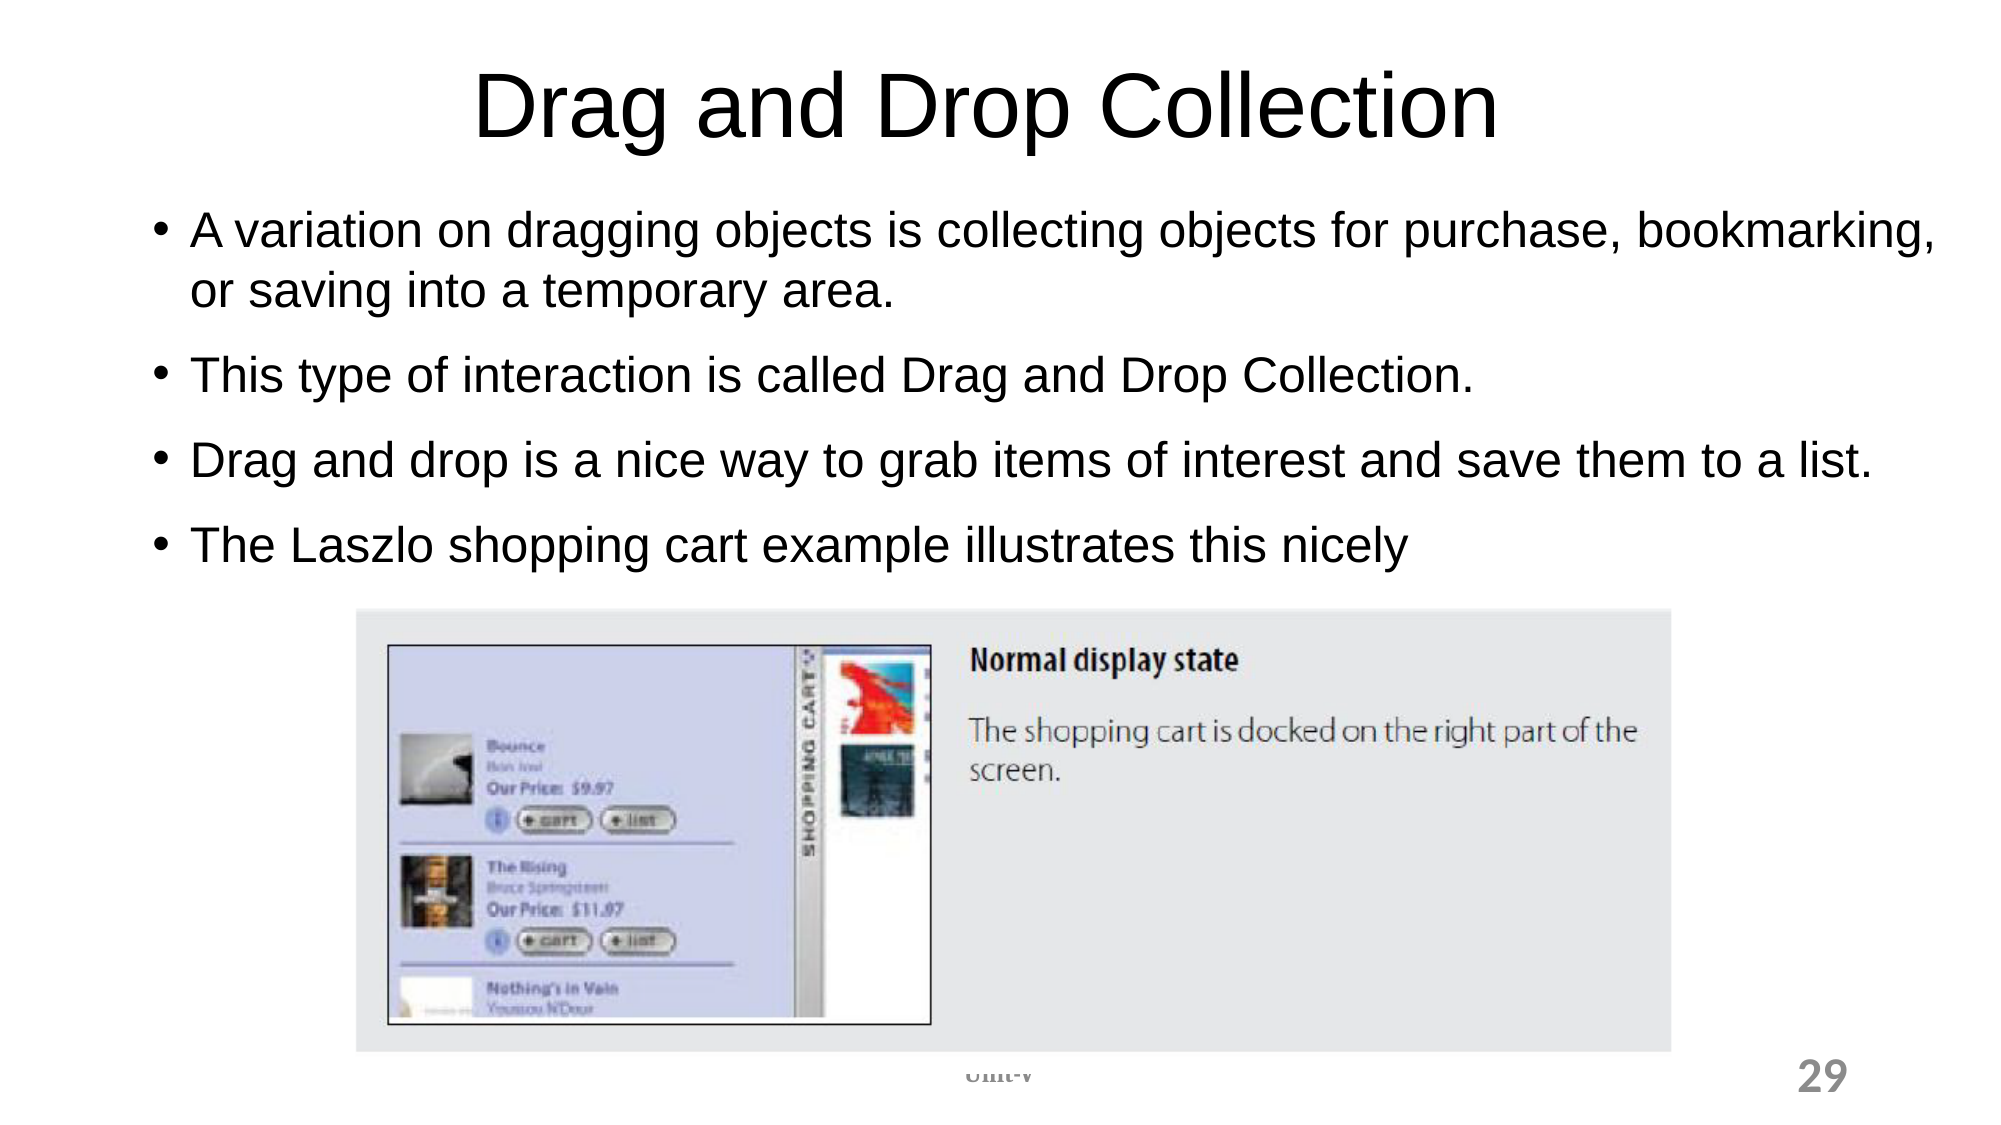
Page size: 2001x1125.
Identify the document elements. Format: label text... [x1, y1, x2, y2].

footer Unit-V [662, 1074, 1338, 1103]
title Drag and Drop Collection [137, 31, 1863, 184]
list A variation on dragging objects is collecting objects for purchase, bookmarking, or saving into a temporary area. This type of interaction is called Drag and Drop Collection. Drag and drop is a nice way to grab items of interest and save them to a list. The Laszlo shopping cart example illustrates this nicely [137, 190, 1962, 1048]
slide_number 29 [1412, 1042, 1863, 1103]
picture [347, 601, 1684, 1074]
